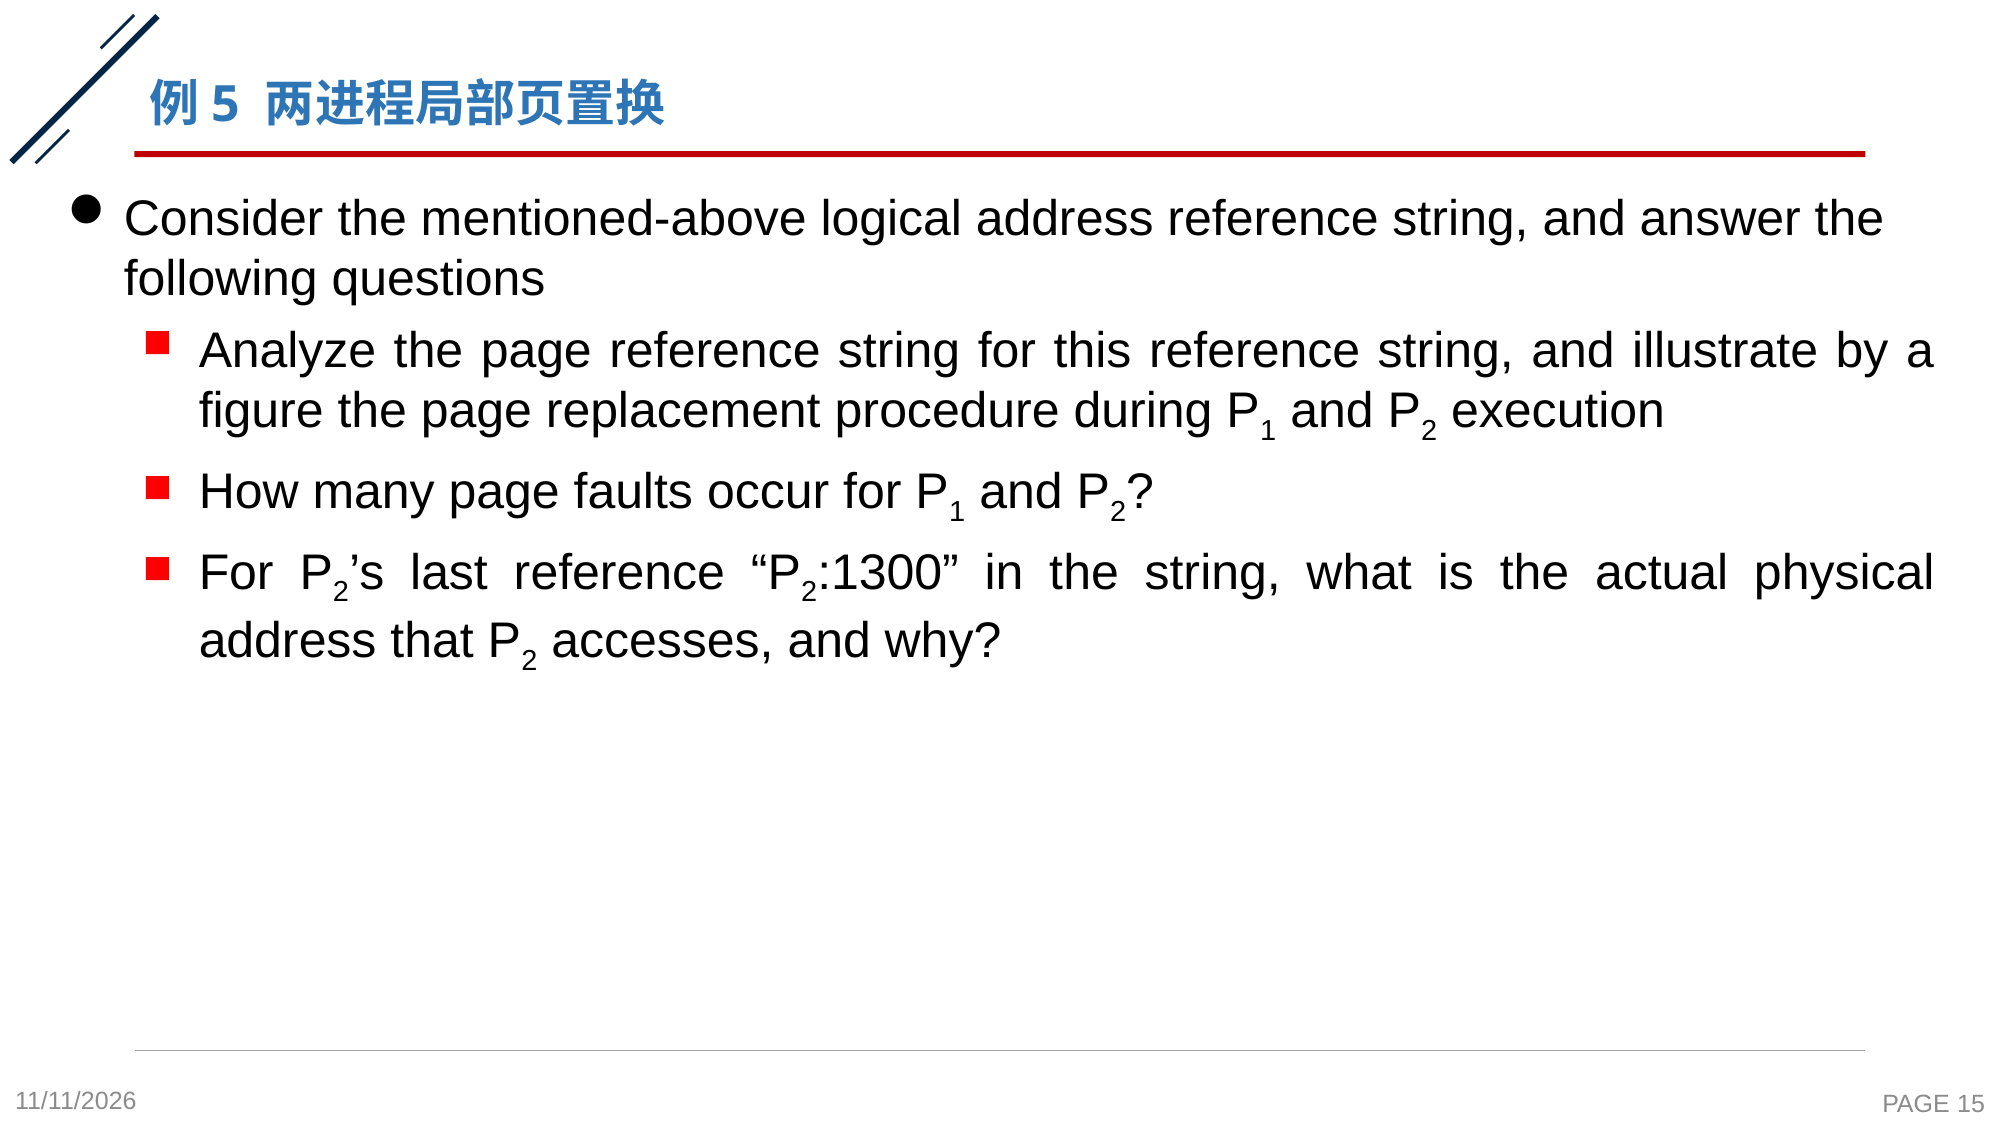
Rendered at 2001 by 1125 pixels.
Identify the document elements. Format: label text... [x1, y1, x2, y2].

slide_number PAGE 15 [1783, 1077, 2000, 1125]
title 例5 两进程局部页置换 [134, 59, 1866, 150]
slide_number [0, 1073, 178, 1125]
list Consider the mentioned-above logical address reference string, and answer the following questions Analyze the page reference string for this reference string, and illustrate by a figure the page replacement procedure during P1 and P2 execution How many page faults occur for P1 and P2? For P2’s last reference “P2:1300” in the string, what is the actual physical address that P2 accesses, and why? [52, 177, 1950, 1123]
